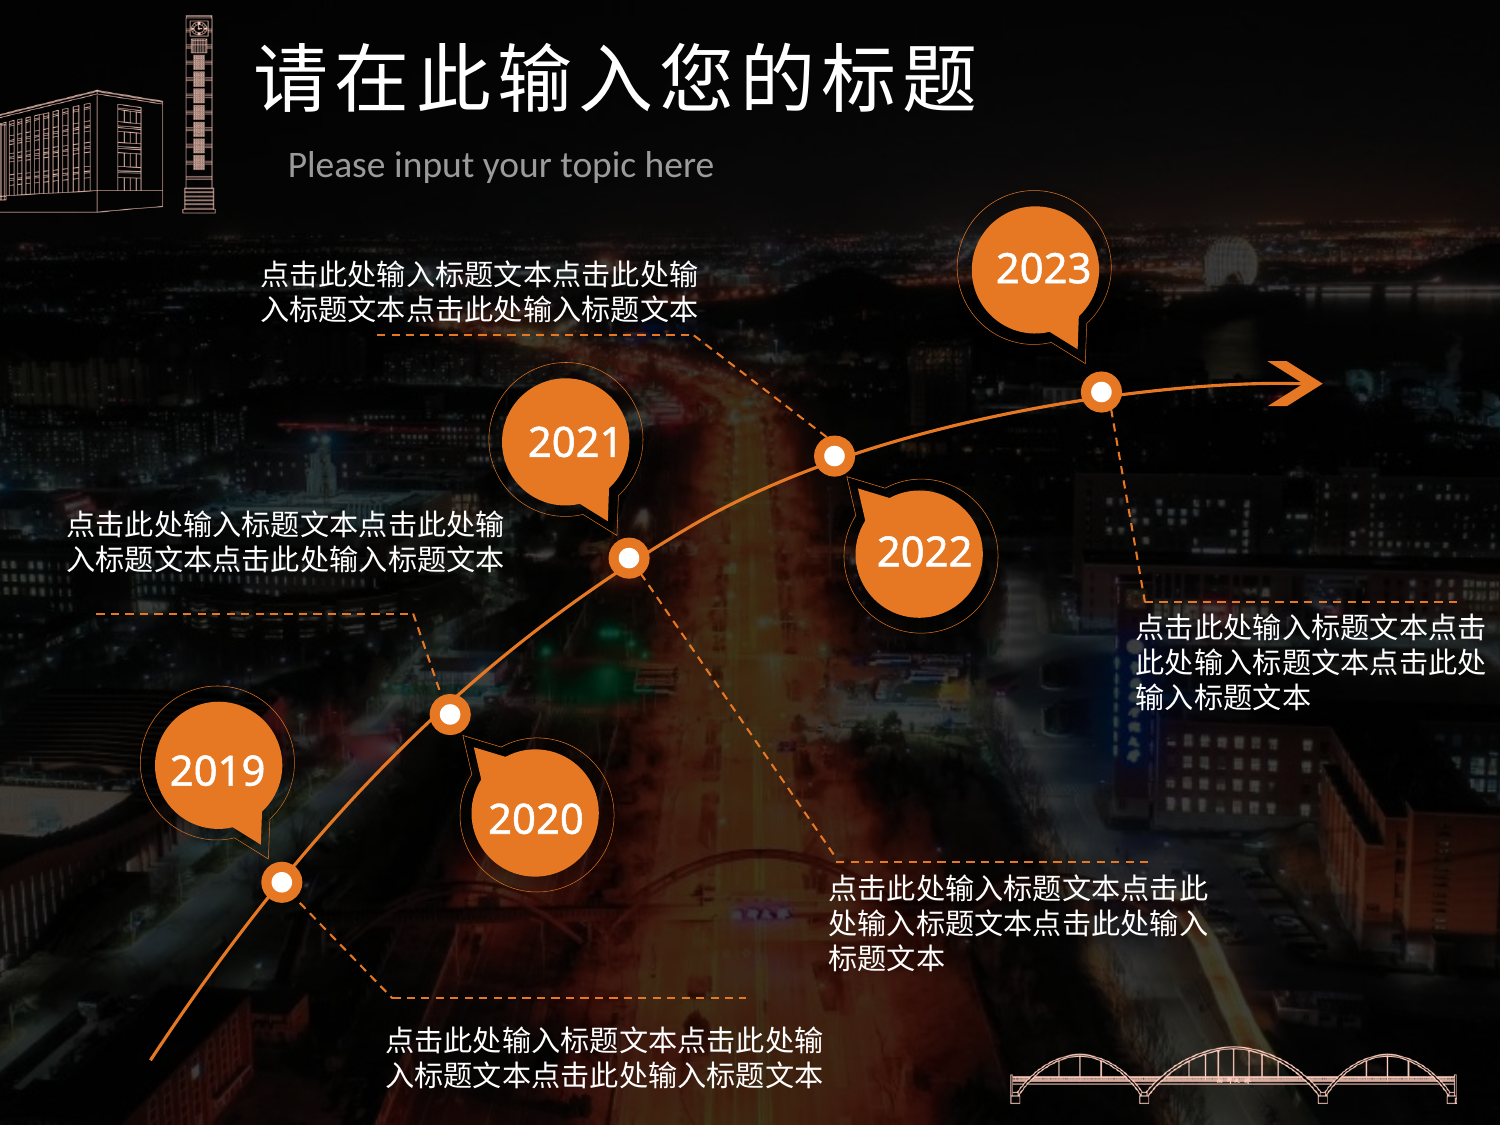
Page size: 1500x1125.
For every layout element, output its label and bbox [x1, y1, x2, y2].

picture [0, 0, 1500, 1125]
text_box [39, 499, 604, 897]
text_box [376, 335, 828, 438]
text_box [299, 902, 746, 999]
text_box [813, 435, 856, 477]
text_box [261, 897, 303, 903]
text_box [964, 188, 1500, 724]
text_box [640, 573, 1153, 862]
text_box [608, 537, 650, 579]
